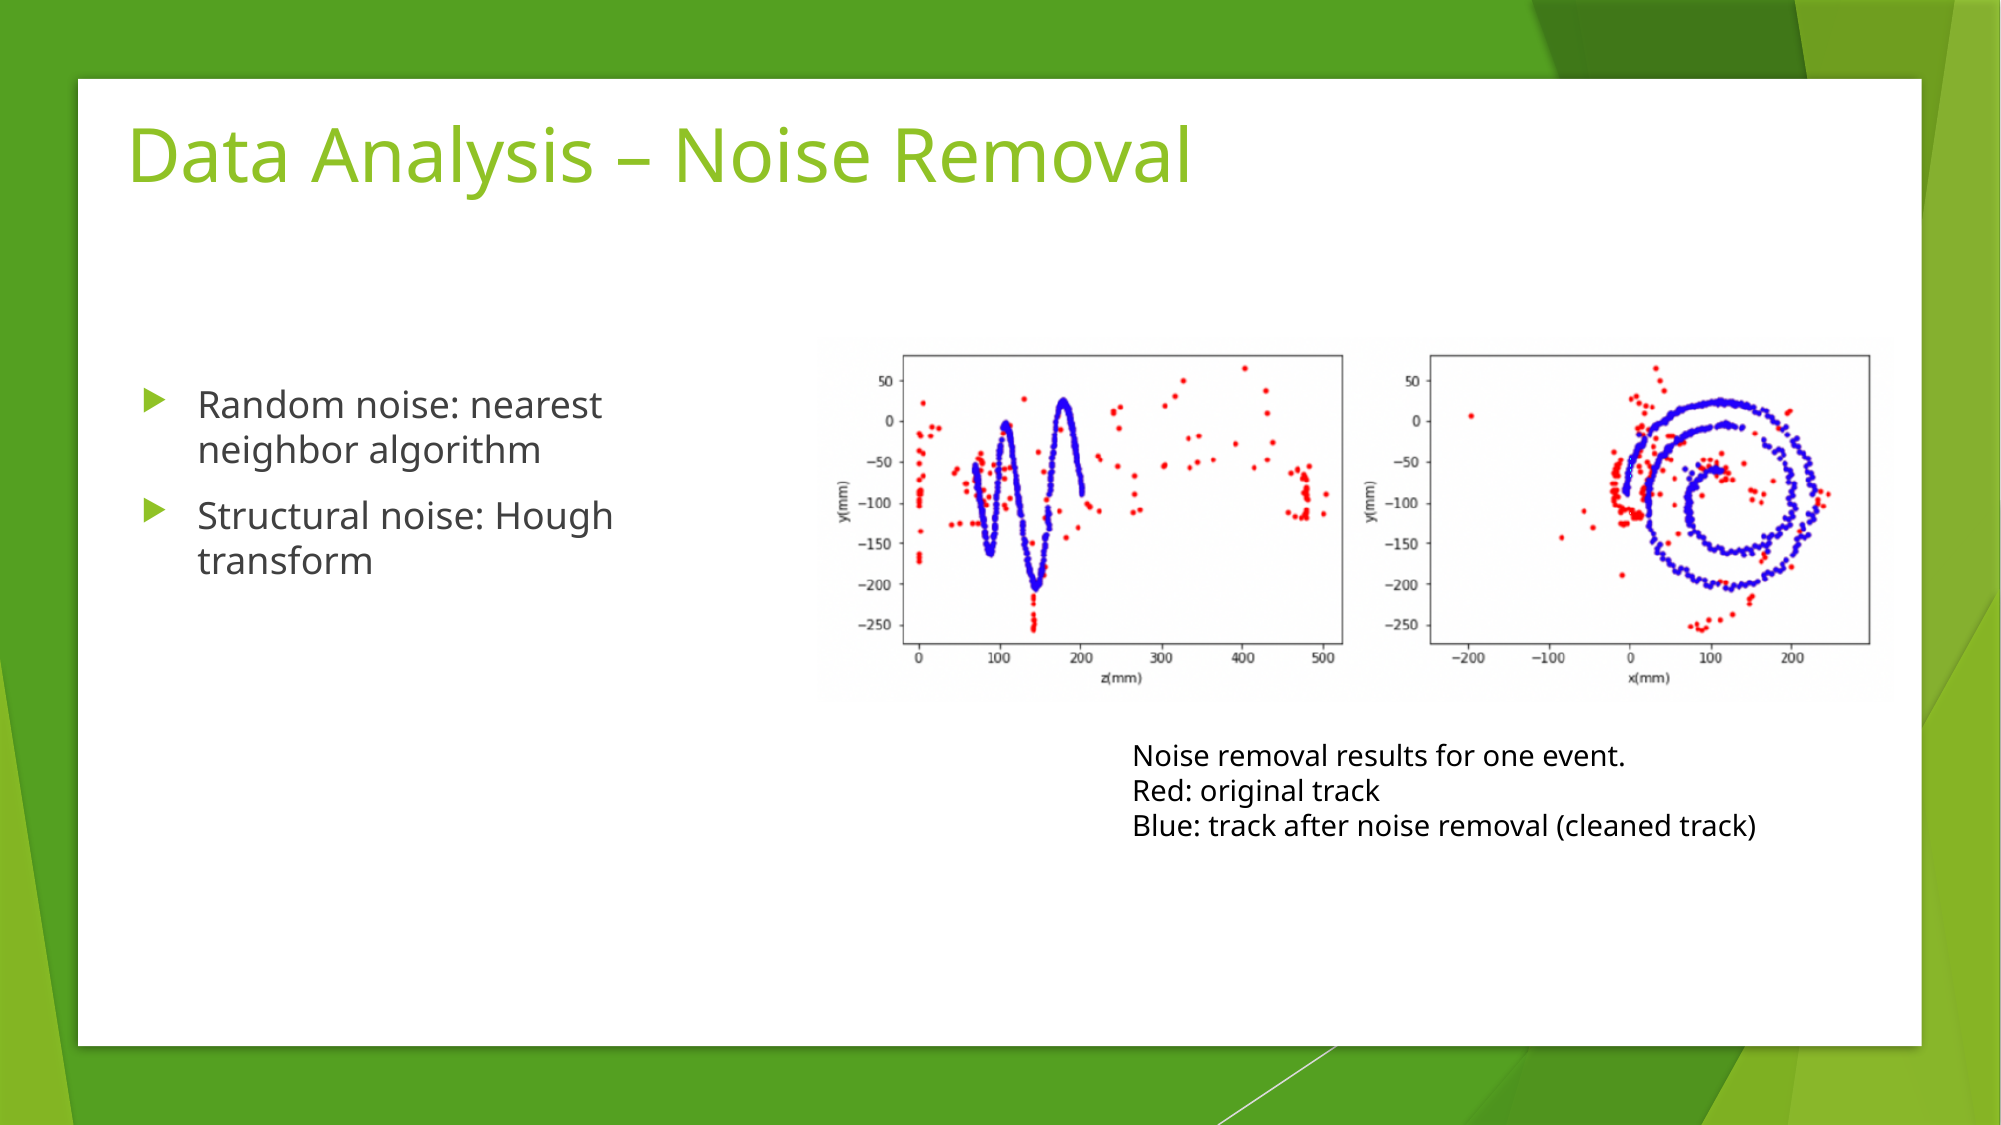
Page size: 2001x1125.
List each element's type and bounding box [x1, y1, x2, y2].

list [814, 337, 1895, 703]
text_box [0, 0, 2000, 1125]
